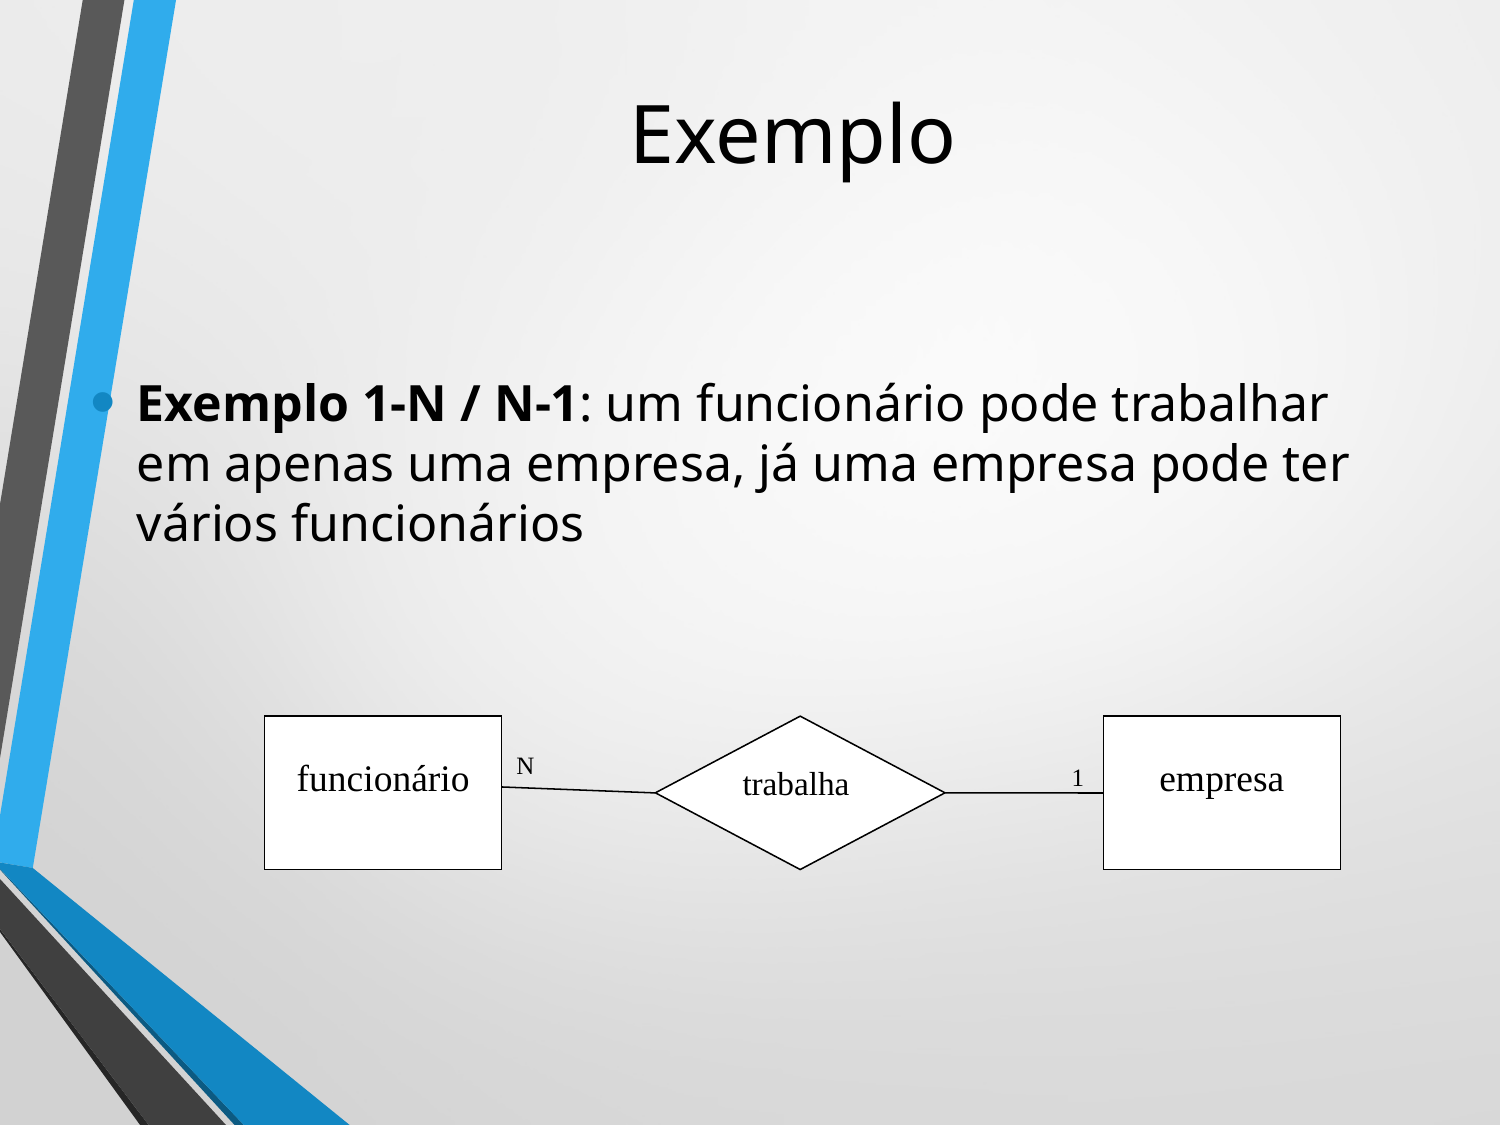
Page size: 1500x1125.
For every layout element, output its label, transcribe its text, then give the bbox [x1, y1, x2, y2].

text_box funcionário [264, 716, 502, 870]
title Exemplo [161, 75, 1425, 188]
text_box trabalha [655, 716, 945, 870]
text_box empresa [1103, 716, 1341, 870]
text_box N [501, 742, 607, 858]
list Exemplo 1-N / N-1: um funcionário pode trabalhar em apenas uma empresa, já uma empresa pode ter vários funcionários [75, 324, 1425, 598]
text_box 1 [1056, 754, 1163, 870]
